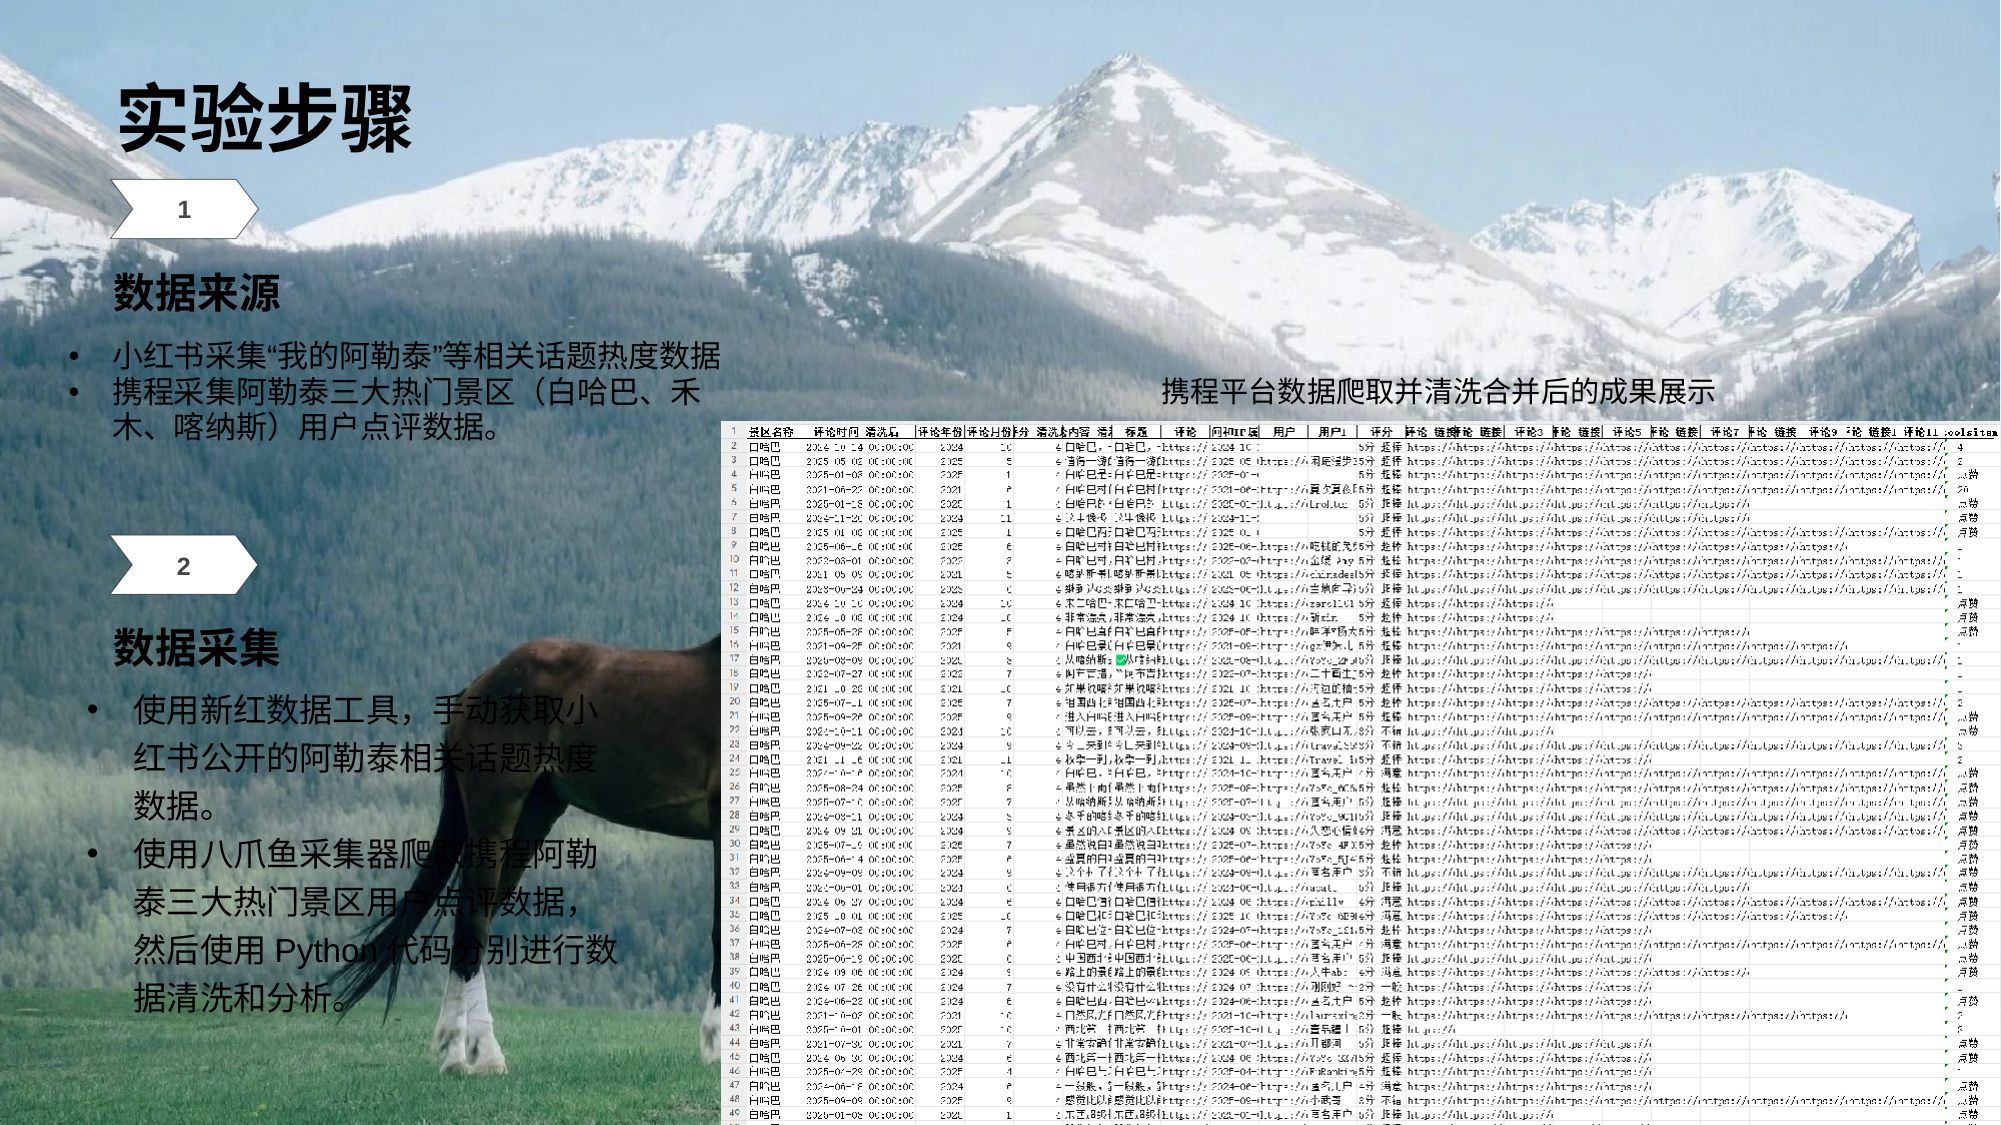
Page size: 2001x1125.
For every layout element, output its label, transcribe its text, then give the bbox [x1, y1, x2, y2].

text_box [60, 179, 963, 735]
title 实验步骤 [107, 20, 1891, 170]
text_box 使用新红数据工具，手动获取小红书公开的阿勒泰相关话题热度数据。 使用八爪鱼采集器爬取携程阿勒泰三大热门景区用户点评数据，然后使用Python代码分别进行数据清洗和分析。 [79, 735, 640, 1024]
picture [0, 0, 2001, 1125]
text_box 携程平台数据爬取并清洗合并后的成果展示 [1153, 366, 1883, 416]
